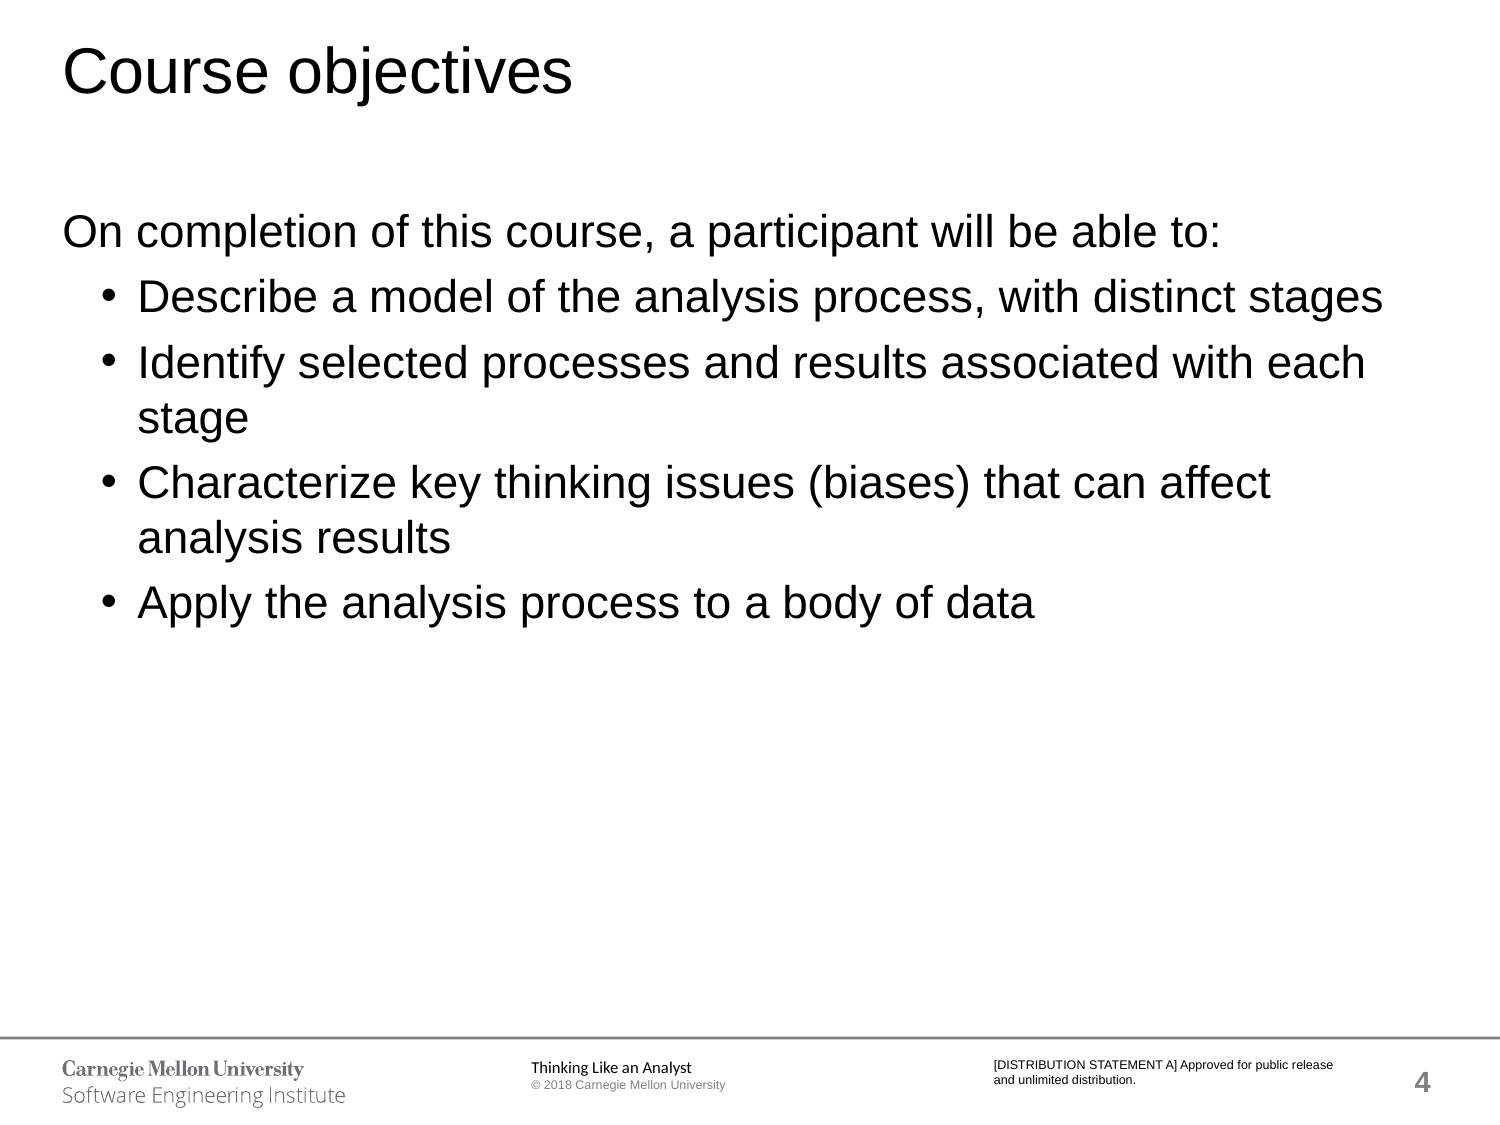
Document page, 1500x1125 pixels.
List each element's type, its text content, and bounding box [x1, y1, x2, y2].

title Course objectives [62, 37, 1338, 182]
list On completion of this course, a participant will be able to: Describe a model of the analysis process, with distinct stages Identify selected processes and results associated with each stage Characterize key thinking issues (biases) that can affect analysis results Apply the analysis process to a body of data [62, 201, 1431, 1000]
